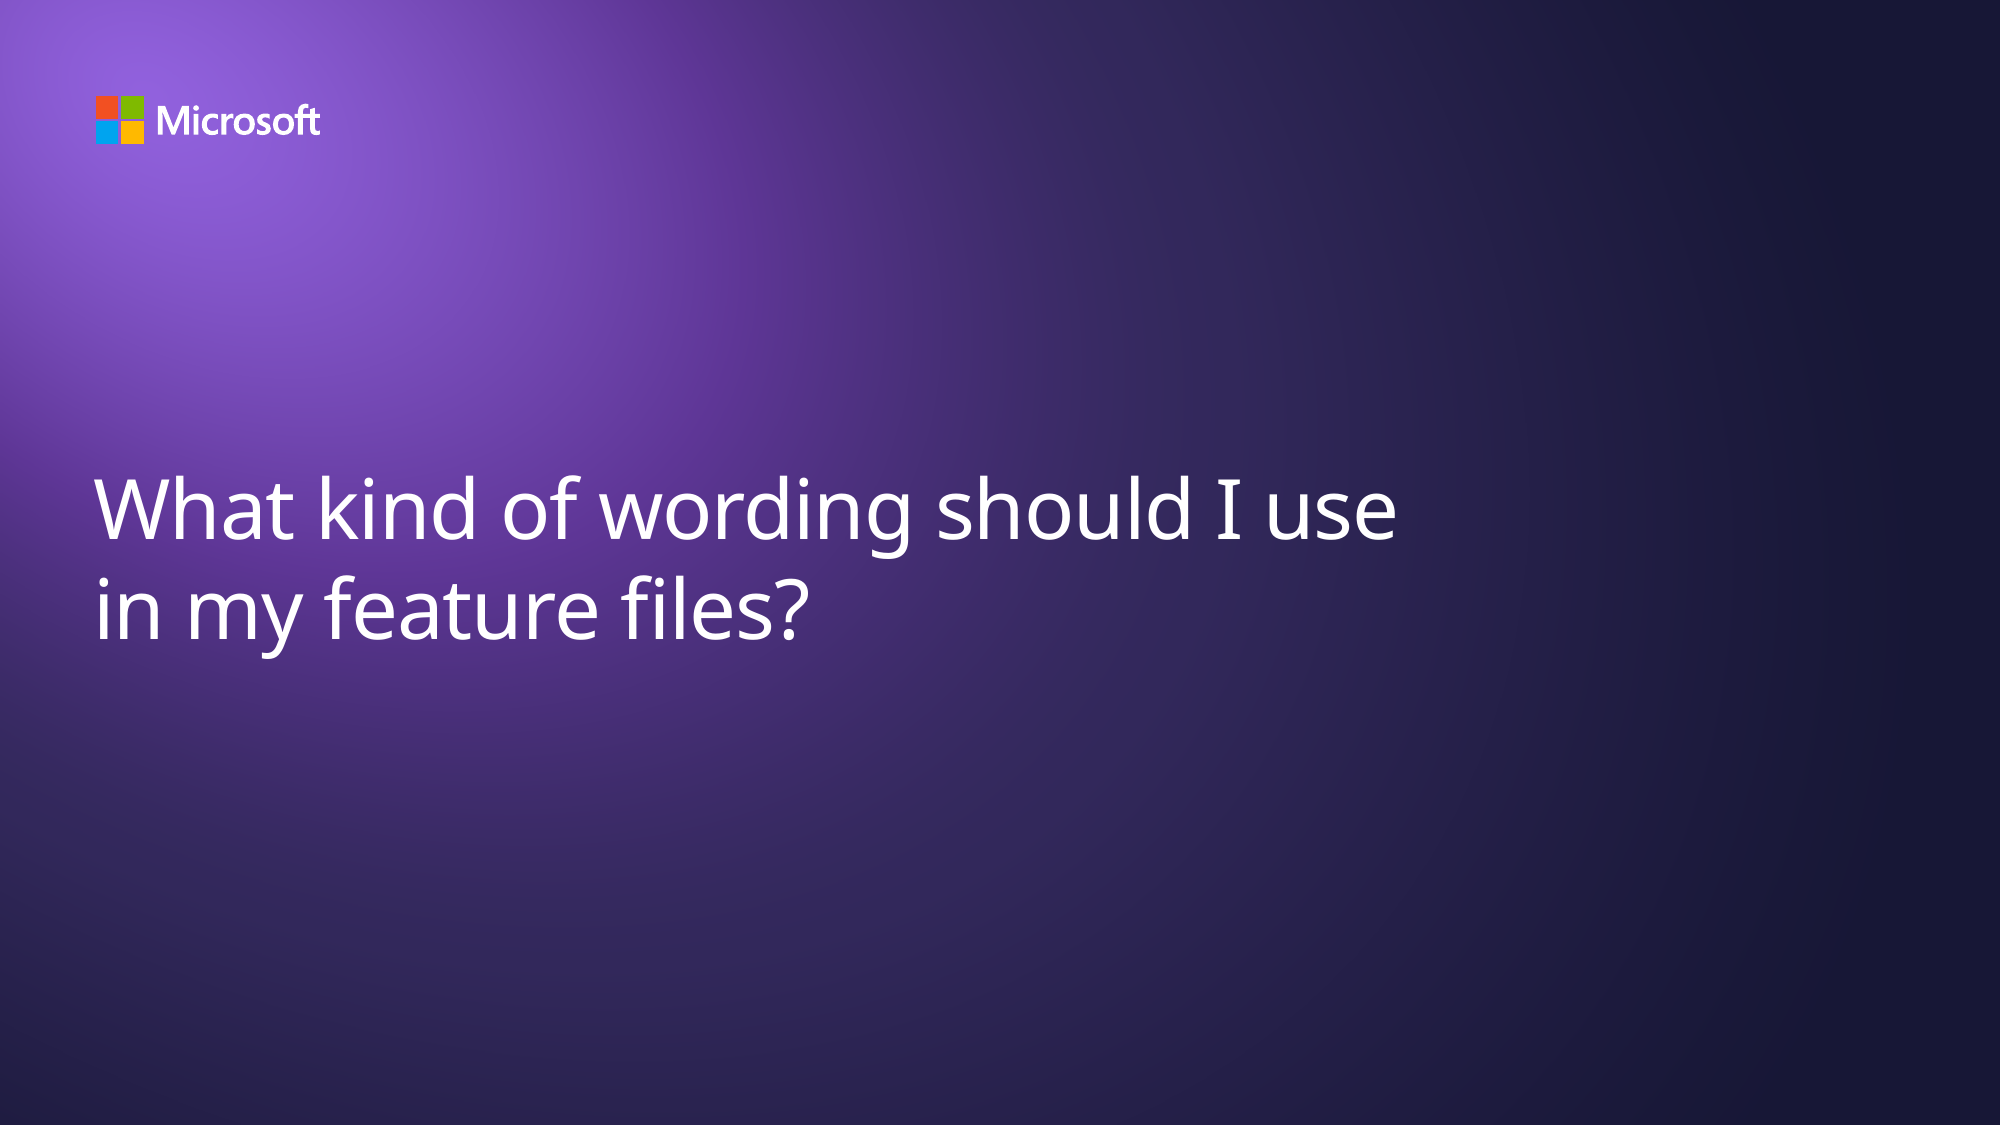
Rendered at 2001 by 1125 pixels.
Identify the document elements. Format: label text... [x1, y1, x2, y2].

title What kind of wording should I use in my feature files? [93, 454, 1438, 657]
picture [0, 0, 2000, 1125]
